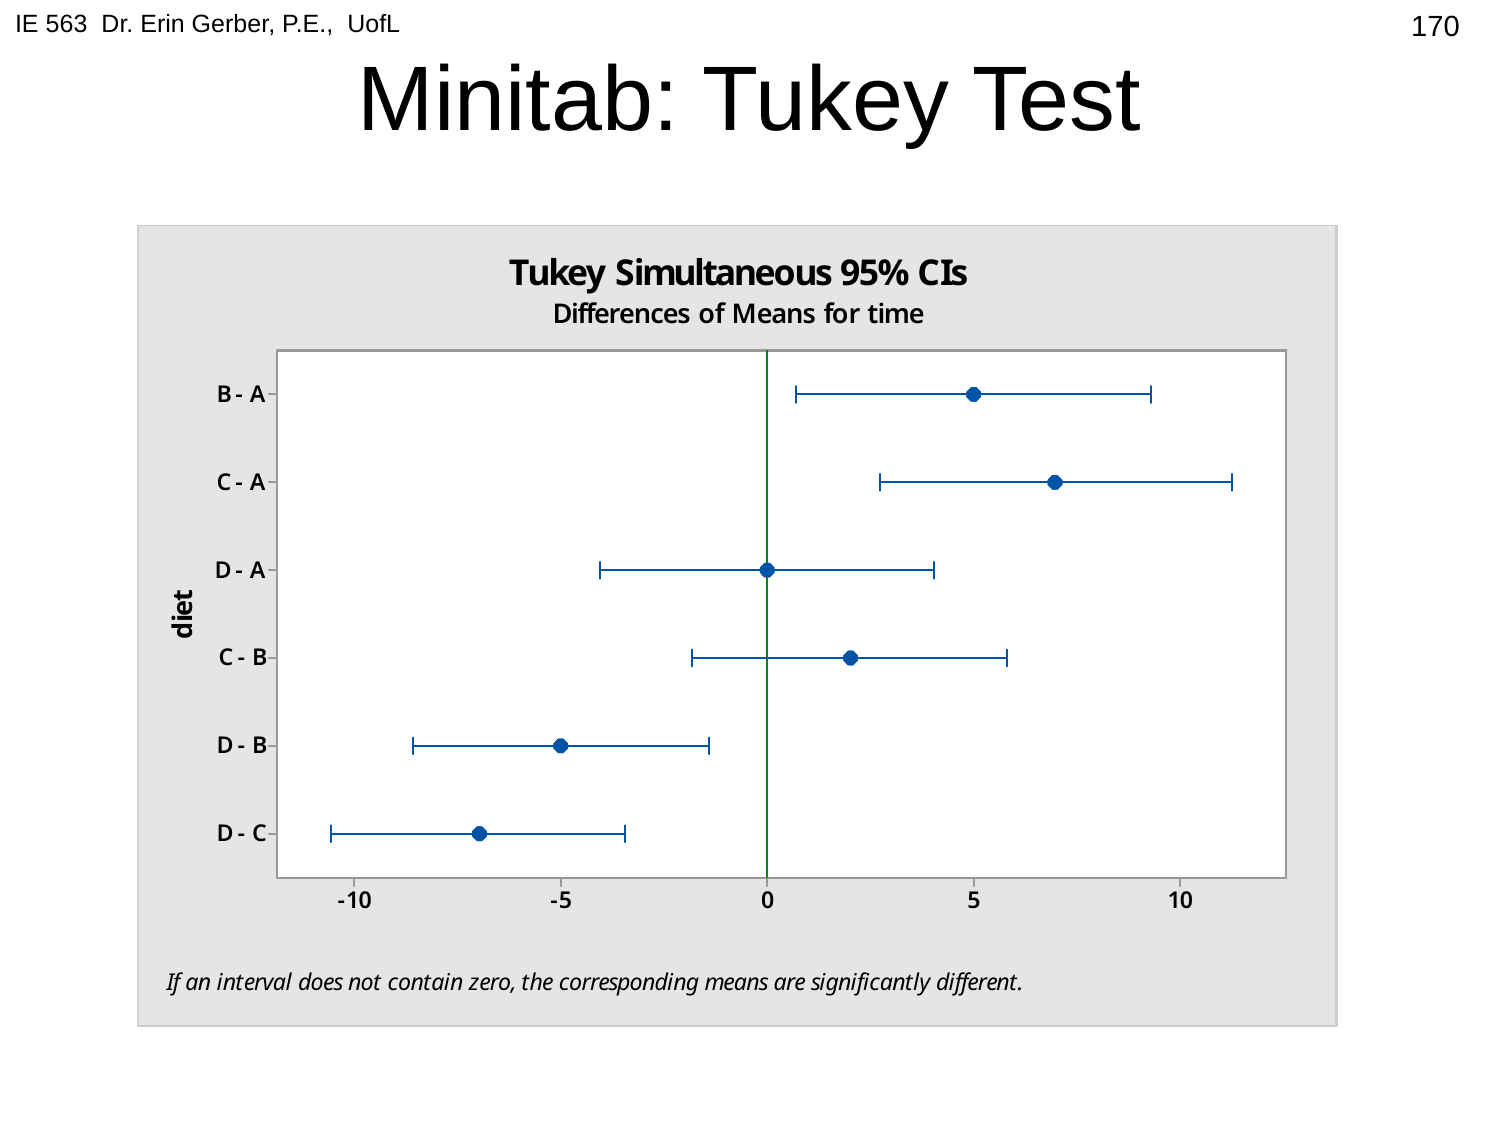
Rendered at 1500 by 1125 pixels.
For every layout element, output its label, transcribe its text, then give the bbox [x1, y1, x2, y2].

slide_number 170 [1124, 0, 1476, 79]
title Minitab: Tukey Test [74, 0, 1426, 188]
picture [137, 224, 1339, 1029]
footer IE 563 Dr. Erin Gerber, P.E., UofL [0, 0, 626, 79]
